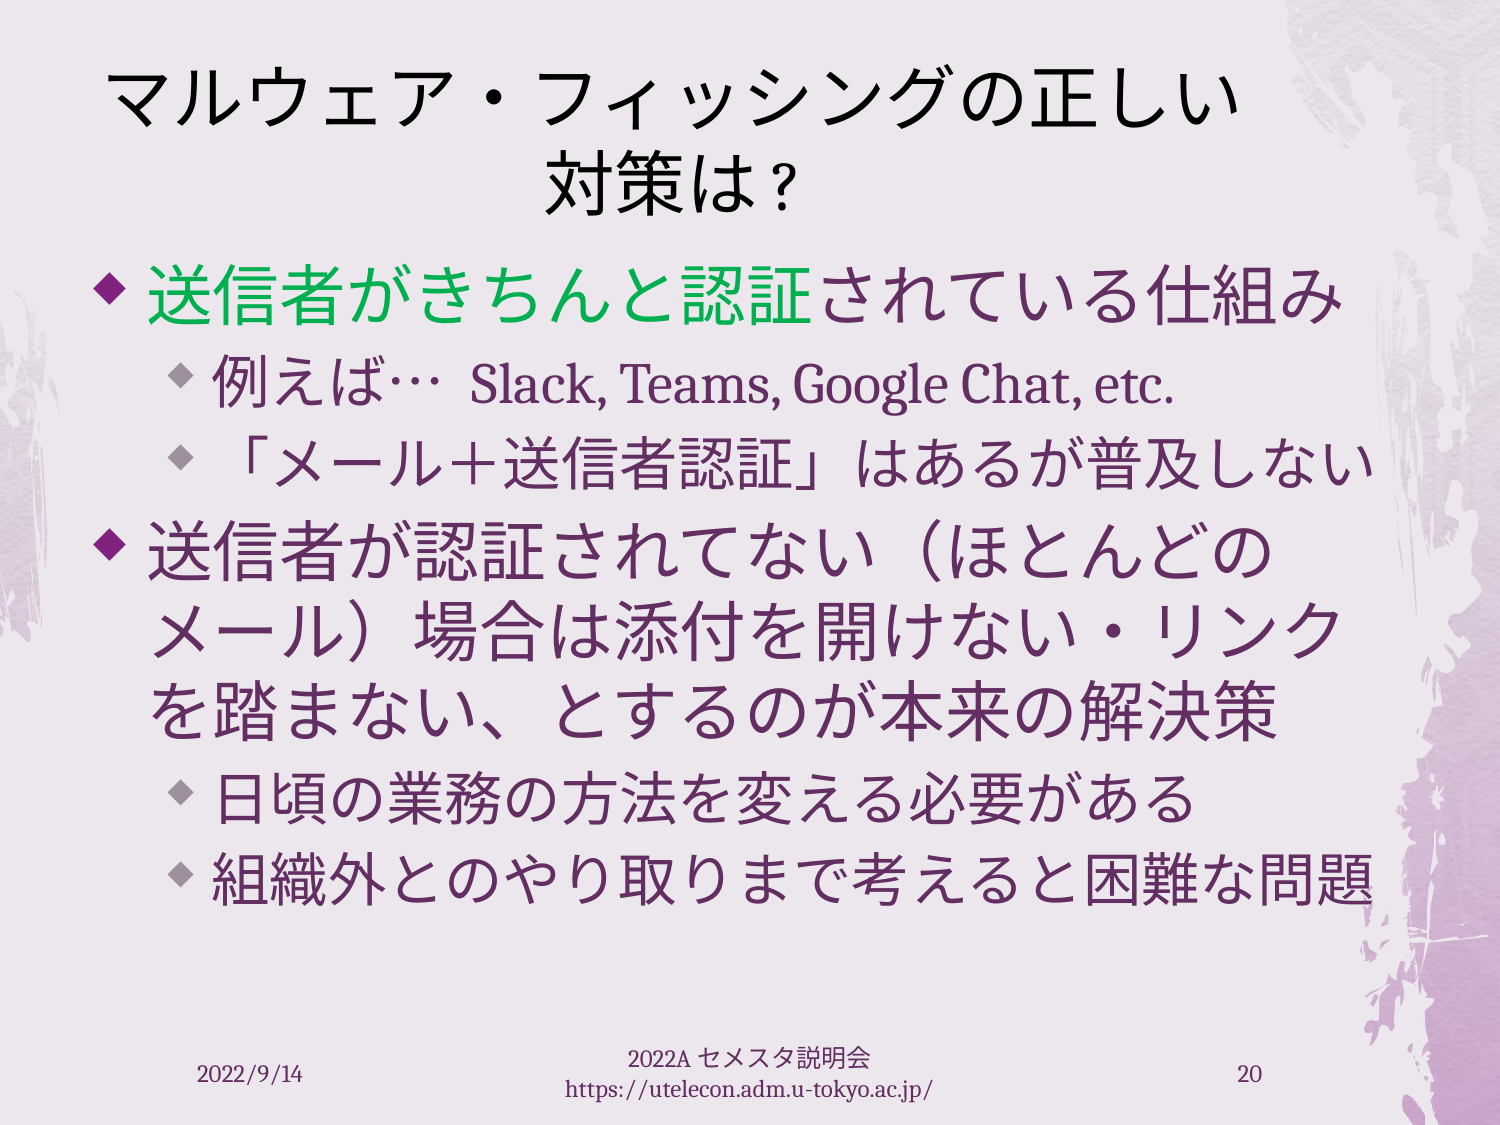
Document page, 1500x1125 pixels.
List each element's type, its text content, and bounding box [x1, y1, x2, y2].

list 送信者がきちんと認証されている仕組み 例えば… Slack, Teams, Google Chat, etc. 「メール＋送信者認証」はあるが普及しない 送信者が認証されてない（ほとんどのメール）場合は添付を開けない・リンクを踏まない、とするのが本来の解決策 日頃の業務の方法を変える必要がある 組織外とのやり取りまで考えると困難な問題 [75, 246, 1425, 989]
slide_number 20 [1074, 1042, 1425, 1103]
footer 2022Aセメスタ説明会 https://utelecon.adm.u-tokyo.ac.jp/ [512, 1042, 988, 1103]
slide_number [75, 1042, 425, 1103]
title マルウェア・フィッシングの正しい対策は? [75, 45, 1270, 233]
